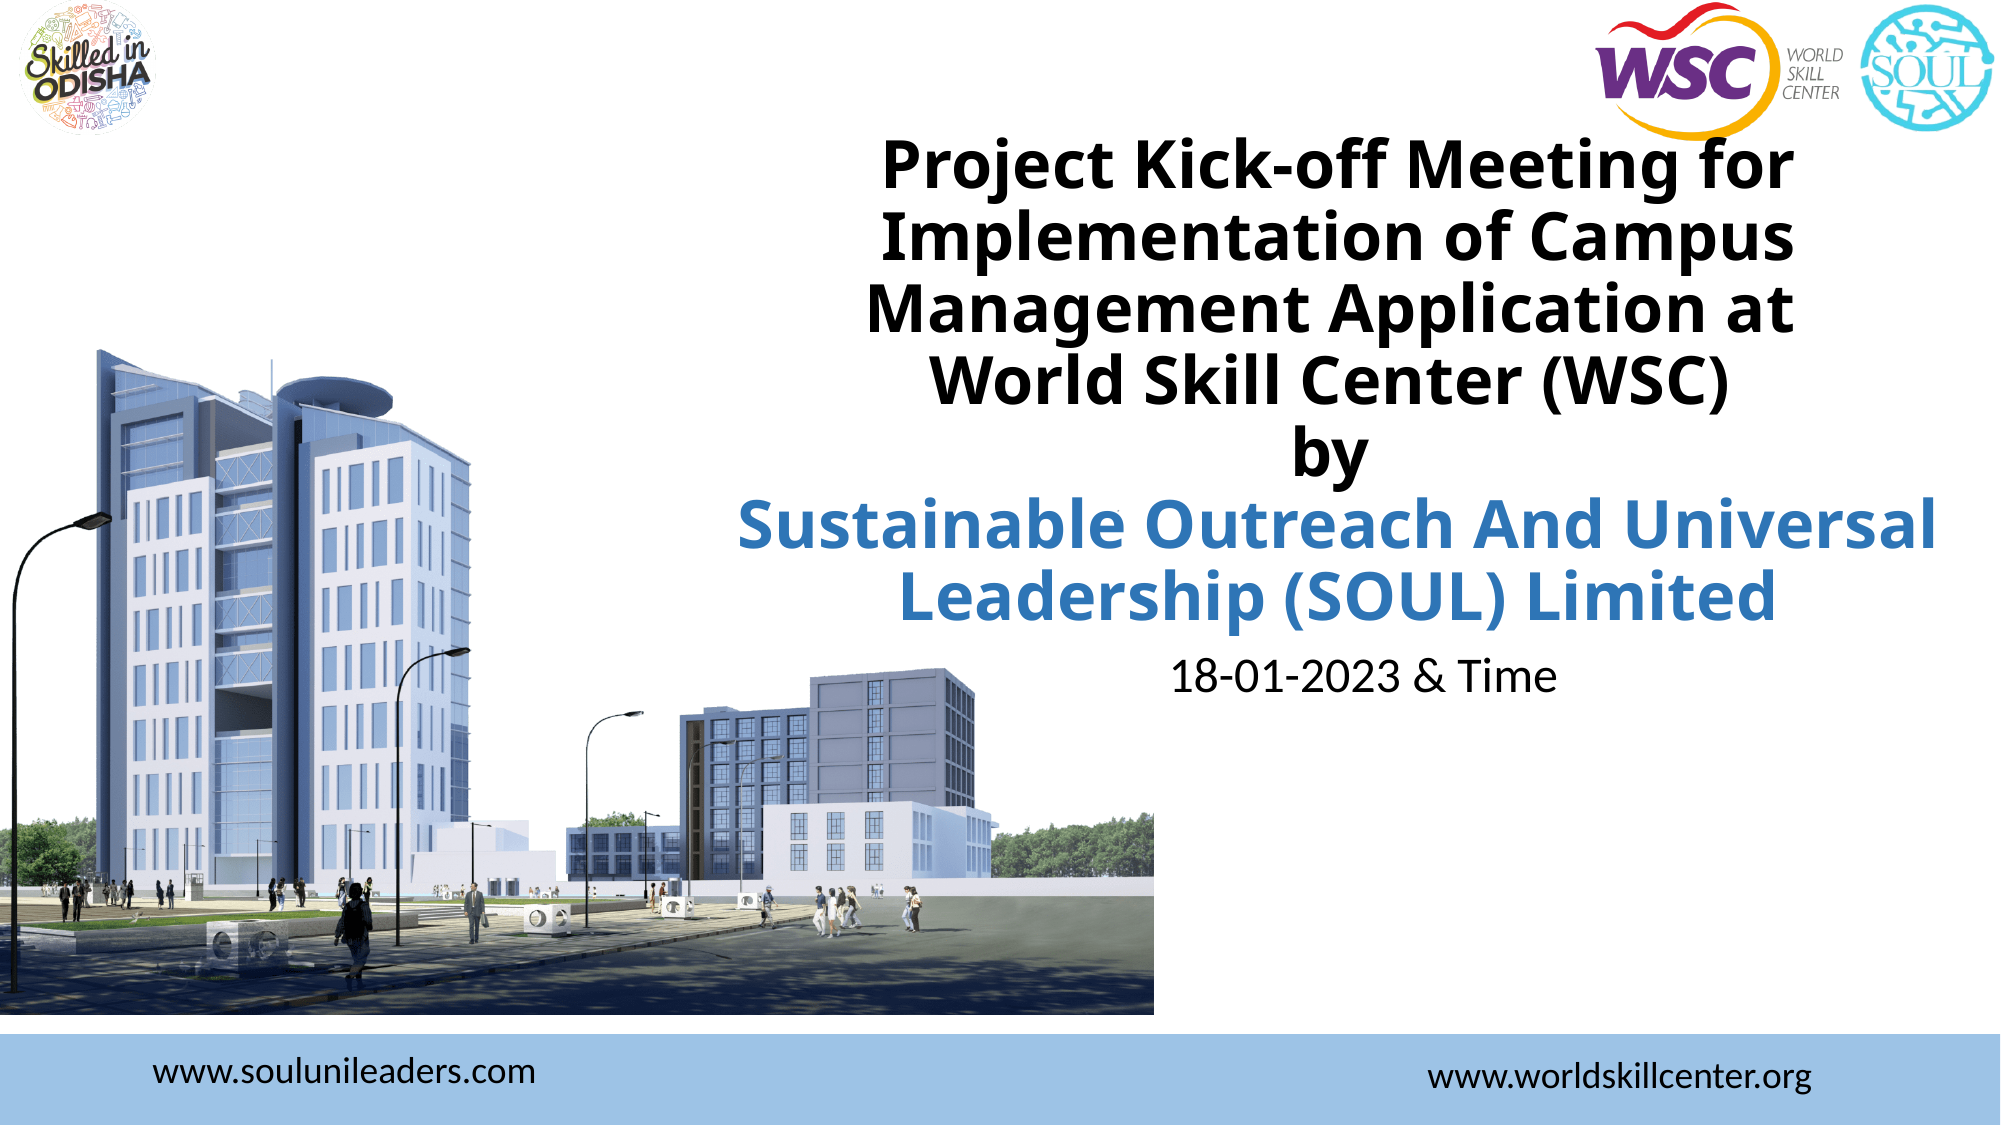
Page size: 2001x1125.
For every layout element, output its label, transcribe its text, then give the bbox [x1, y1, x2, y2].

picture [1858, 4, 1995, 132]
picture [19, 0, 156, 135]
title Project Kick-off Meeting for Implementation of Campus Management Application at World Skill Center (WSC) by Sustainable Outreach And Universal Leadership (SOUL) Limited [717, 198, 1960, 643]
subtitle 18-01-2023 & Time [1154, 642, 1897, 713]
picture [1595, 2, 1843, 141]
picture [0, 340, 1154, 1015]
